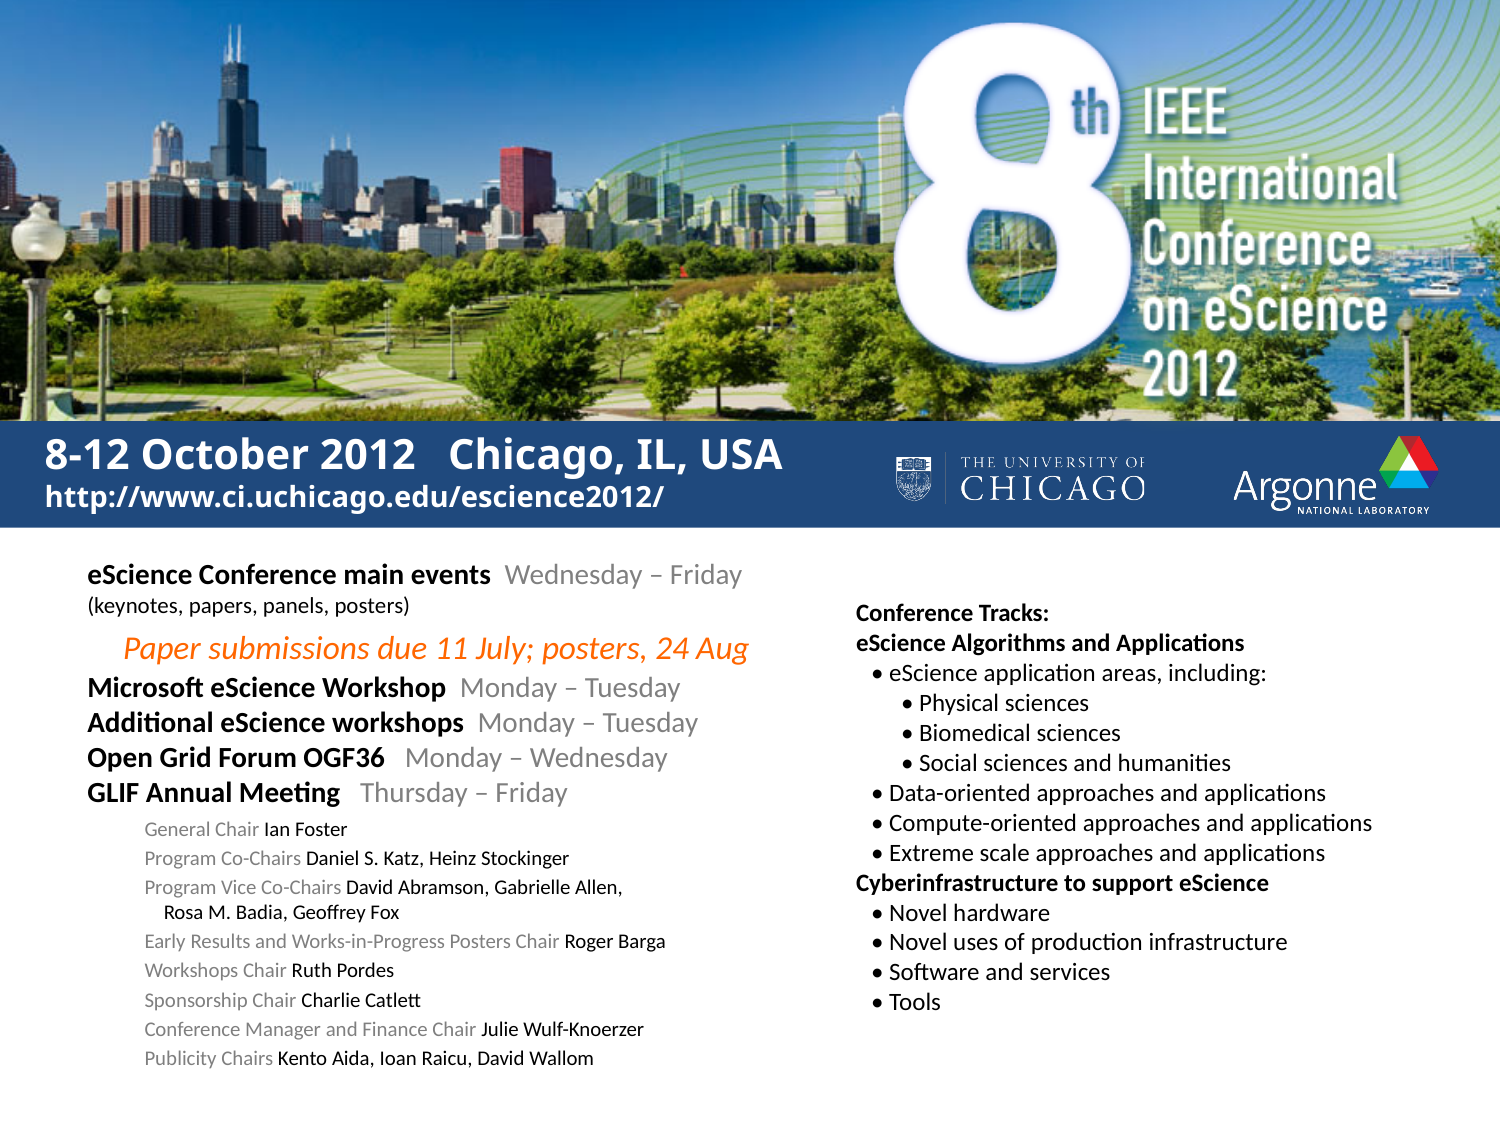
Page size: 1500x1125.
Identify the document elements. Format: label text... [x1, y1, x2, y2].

text_box General Chair Ian Foster Program Co-Chairs Daniel S. Katz, Heinz Stockinger Program Vice Co-Chairs David Abramson, Gabrielle Allen, Rosa M. Badia, Geoffrey Fox Early Results and Works-in-Progress Posters Chair Roger Barga Workshops Chair Ruth Pordes Sponsorship Chair Charlie Catlett Conference Manager and Finance Chair Julie Wulf-Knoerzer Publicity Chairs Kento Aida, Ioan Raicu, David Wallom [129, 808, 842, 1107]
picture [0, 0, 1500, 514]
text_box eScience Conference main events Wednesday – Friday (keynotes, papers, panels, posters) Paper submissions due 11 July; posters, 24 Aug Microsoft eScience Workshop Monday – Tuesday Additional eScience workshops Monday – Tuesday Open Grid Forum OGF36 Monday – Wednesday GLIF Annual Meeting Thursday – Friday [72, 548, 788, 816]
text_box [0, 452, 1500, 528]
text_box 8-12 October 2012 Chicago, IL, USA http://www.ci.uchicago.edu/escience2012/ [0, 452, 997, 521]
text_box Conference Tracks: eScience Algorithms and Applications • eScience application areas, including: • Physical sciences • Biomedical sciences • Social sciences and humanities • Data-oriented approaches and applications • Compute-oriented approaches and applications • Extreme scale approaches and applications Cyberinfrastructure to support eScience • Novel hardware • Novel uses of production infrastructure • Software and services • Tools [841, 589, 1395, 1024]
